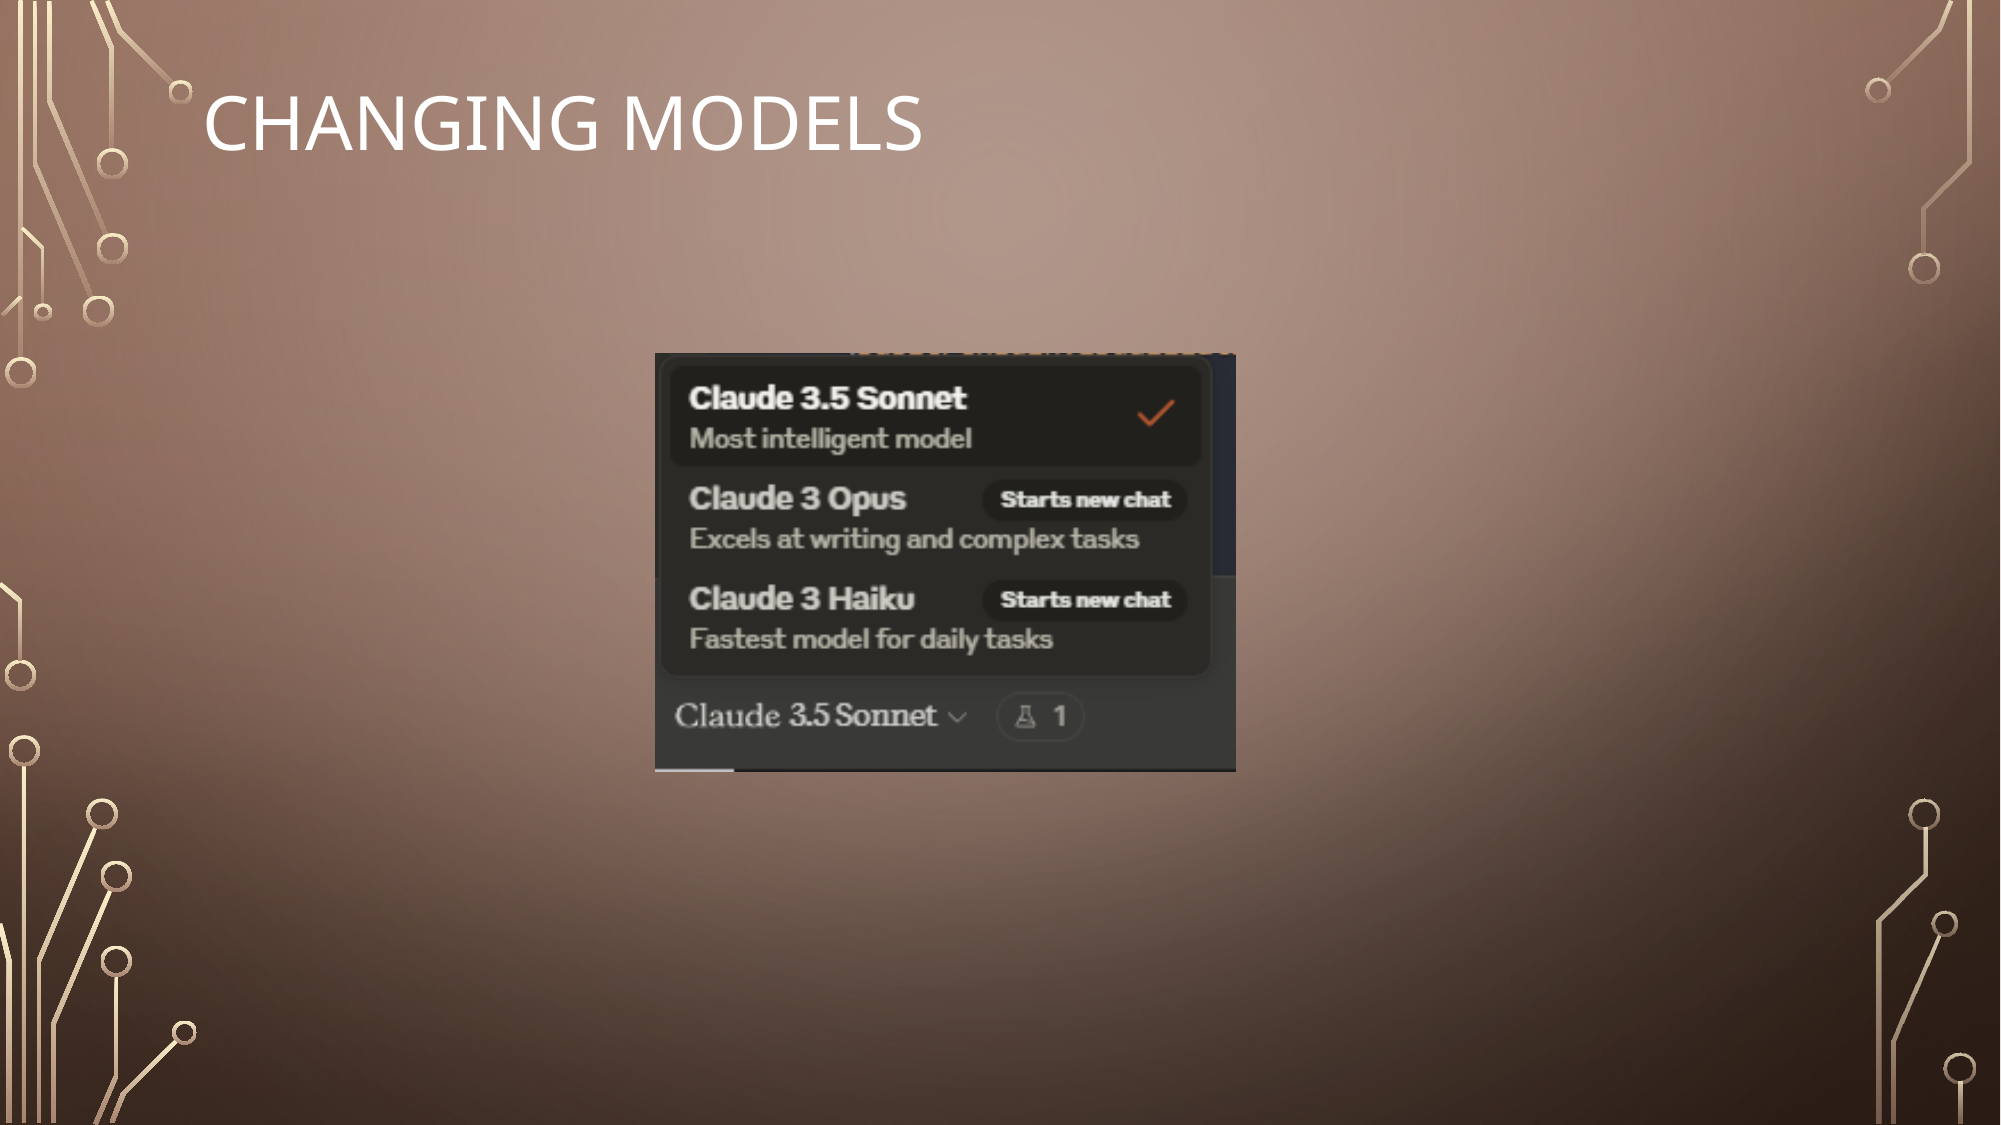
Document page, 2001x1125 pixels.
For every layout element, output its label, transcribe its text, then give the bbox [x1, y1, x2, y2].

picture [655, 353, 1236, 772]
title Changing Models [187, 4, 1813, 248]
